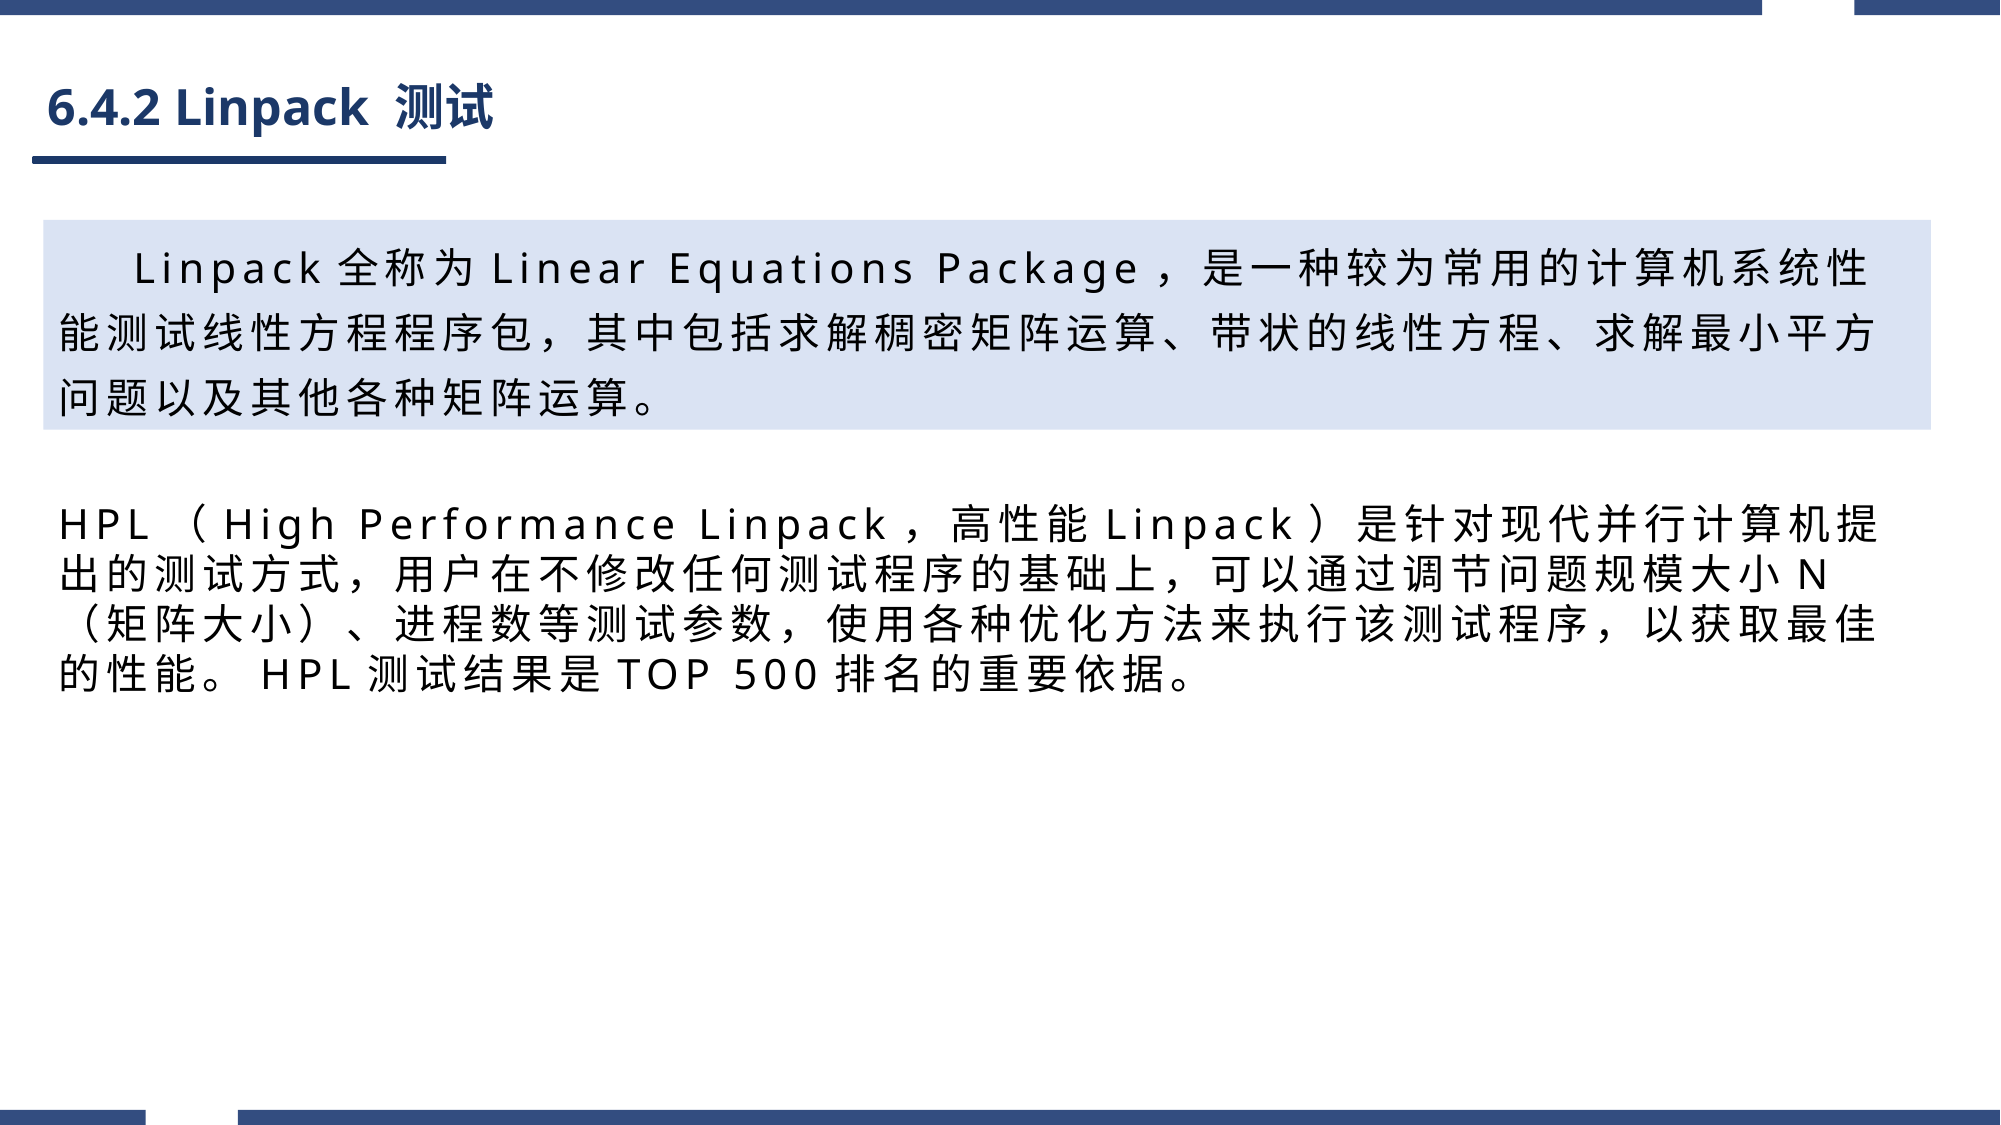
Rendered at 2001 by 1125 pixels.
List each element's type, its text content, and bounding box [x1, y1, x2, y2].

text_box Linpack全称为Linear Equations Package，是一种较为常用的计算机系统性能测试线性方程程序包，其中包括求解稠密矩阵运算、带状的线性方程、求解最小平方问题以及其他各种矩阵运算。 [43, 219, 1931, 430]
text_box HPL（High Performance Linpack，高性能Linpack）是针对现代并行计算机提出的测试方式，用户在不修改任何测试程序的基础上，可以通过调节问题规模大小N（矩阵大小）、进程数等测试参数，使用各种优化方法来执行该测试程序，以获取最佳的性能。HPL测试结果是TOP 500排名的重要依据。 [43, 490, 1931, 706]
title 6.4.2 Linpack 测试 [32, 67, 778, 152]
